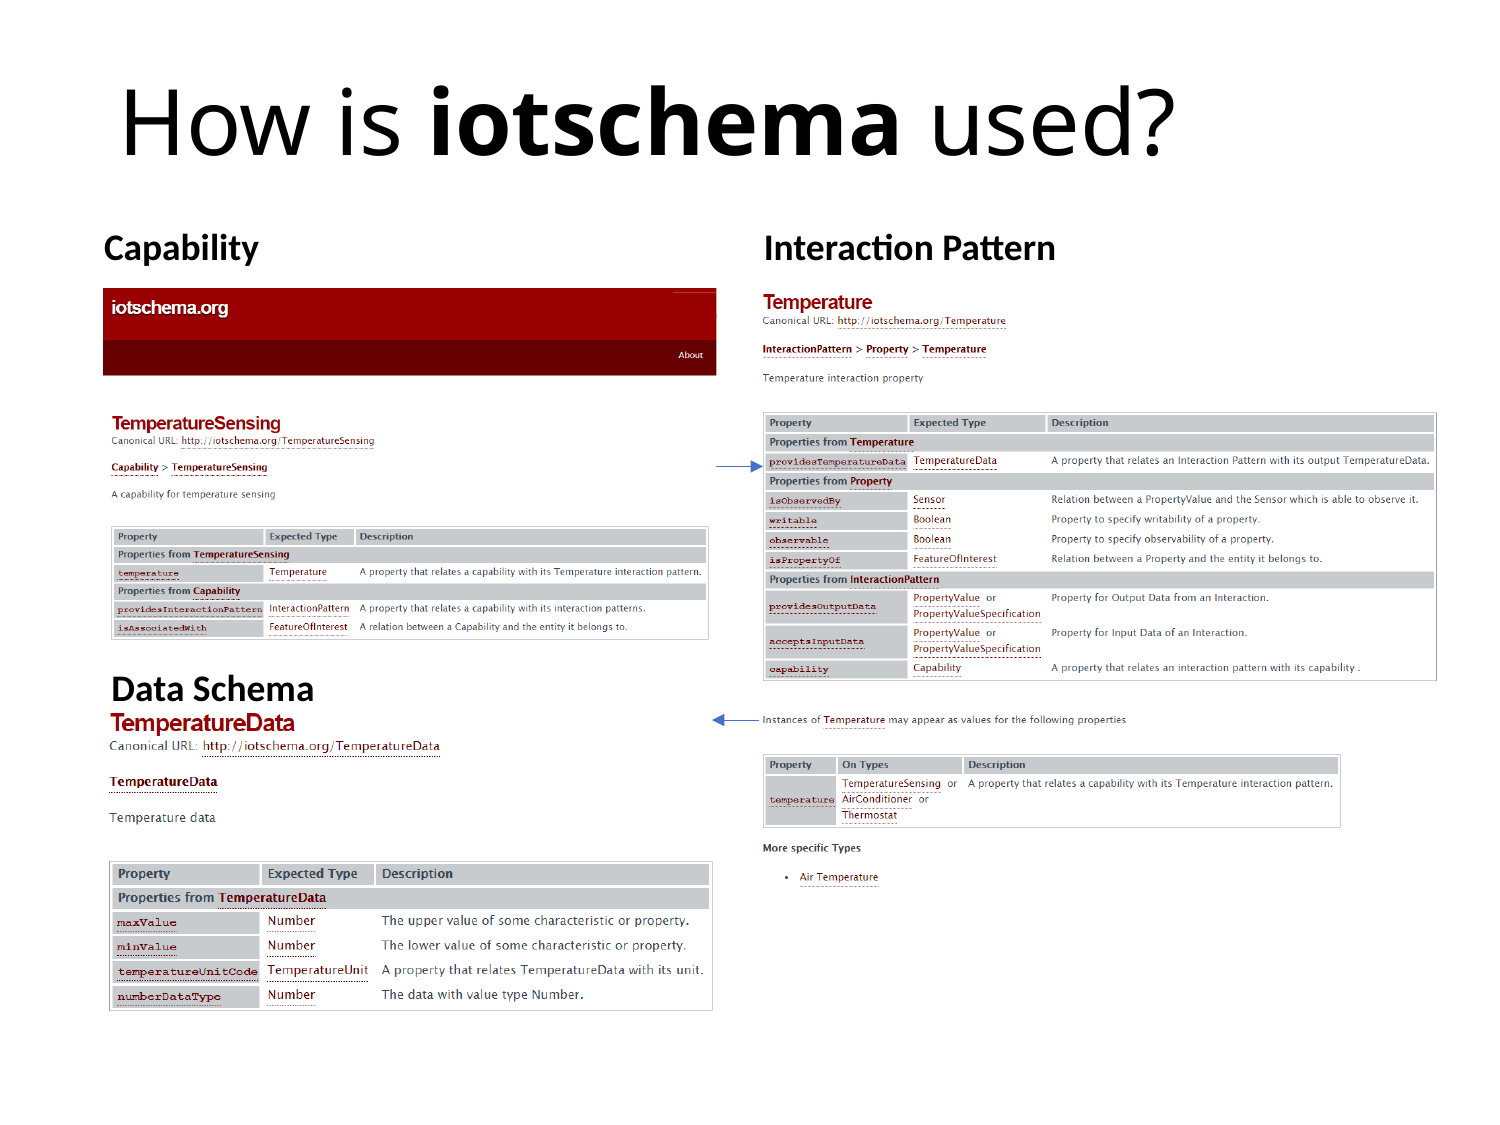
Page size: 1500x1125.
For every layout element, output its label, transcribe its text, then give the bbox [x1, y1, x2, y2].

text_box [95, 656, 759, 1016]
title How is iotschema used? [103, 16, 1397, 215]
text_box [88, 215, 717, 644]
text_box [716, 215, 1440, 890]
